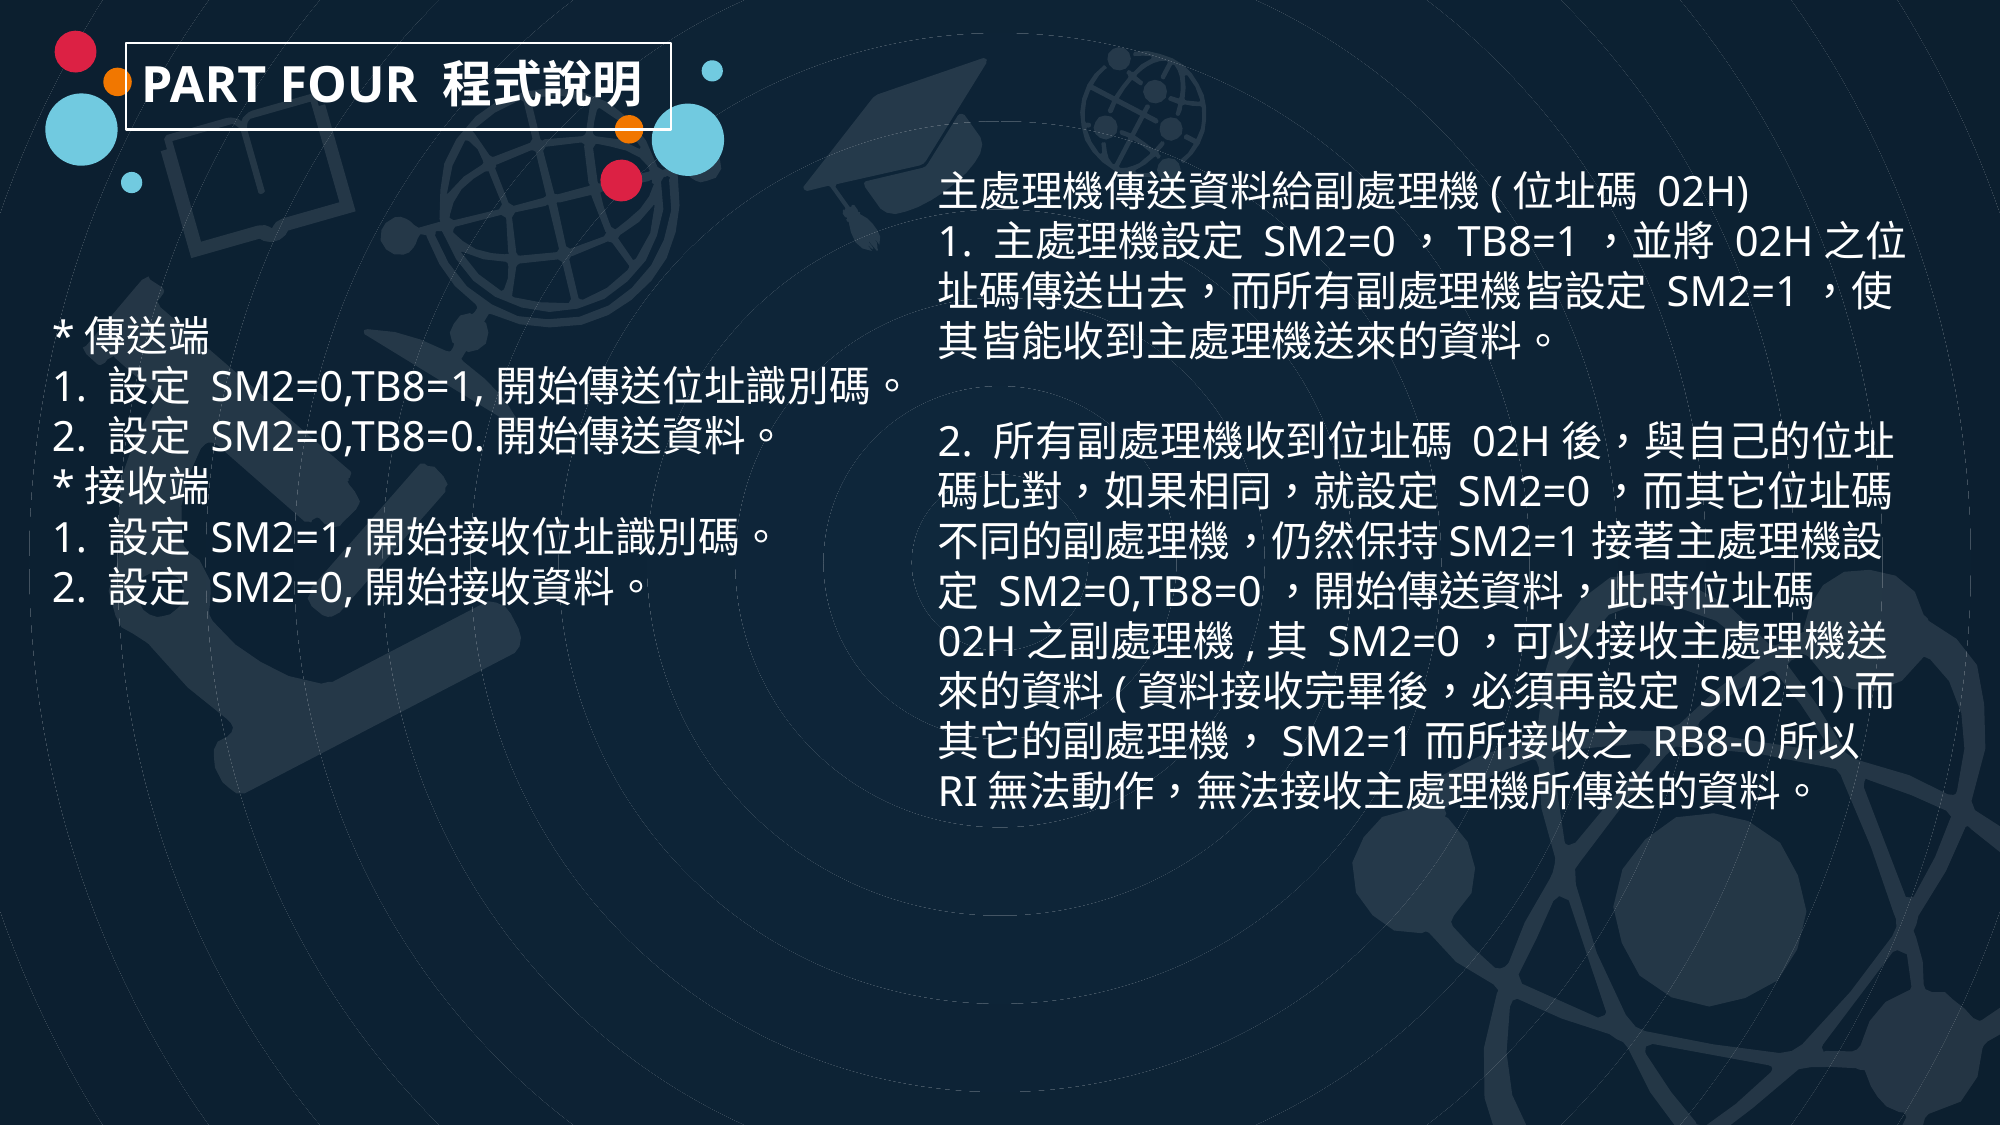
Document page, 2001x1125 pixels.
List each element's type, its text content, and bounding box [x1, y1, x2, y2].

text_box *傳送端 1. 設定 SM2=0,TB8=1,開始傳送位址識別碼。 2. 設定 SM2=0,TB8=0.開始傳送資料。 *接收端 1. 設定 SM2=1,開始接收位址識別碼。 2. 設定 SM2=0,開始接收資料。 [37, 302, 922, 618]
text_box 主處理機傳送資料給副處理機(位址碼 02H) 1. 主處理機設定 SM2=0，TB8=1，並將 02H之位址碼傳送出去，而所有副處理機皆設定 SM2=1，使其皆能收到主處理機送來的資料。 2. 所有副處理機收到位址碼 02H後，與自己的位址碼比對，如果相同，就設定 SM2=0，而其它位址碼不同的副處理機，仍然保持SM2=1接著主處理機設定 SM2=0,TB8=0，開始傳送資料，此時位址碼 02H之副處理機,其 SM2=0，可以接收主處理機送來的資料(資料接收完畢後，必須再設定 SM2=1)而其它的副處理機，SM2=1而所接收之 RB8-0所以 RI無法動作，無法接收主處理機所傳送的資料。 [922, 157, 1923, 823]
list PART FOUR 程式說明 [125, 42, 672, 131]
